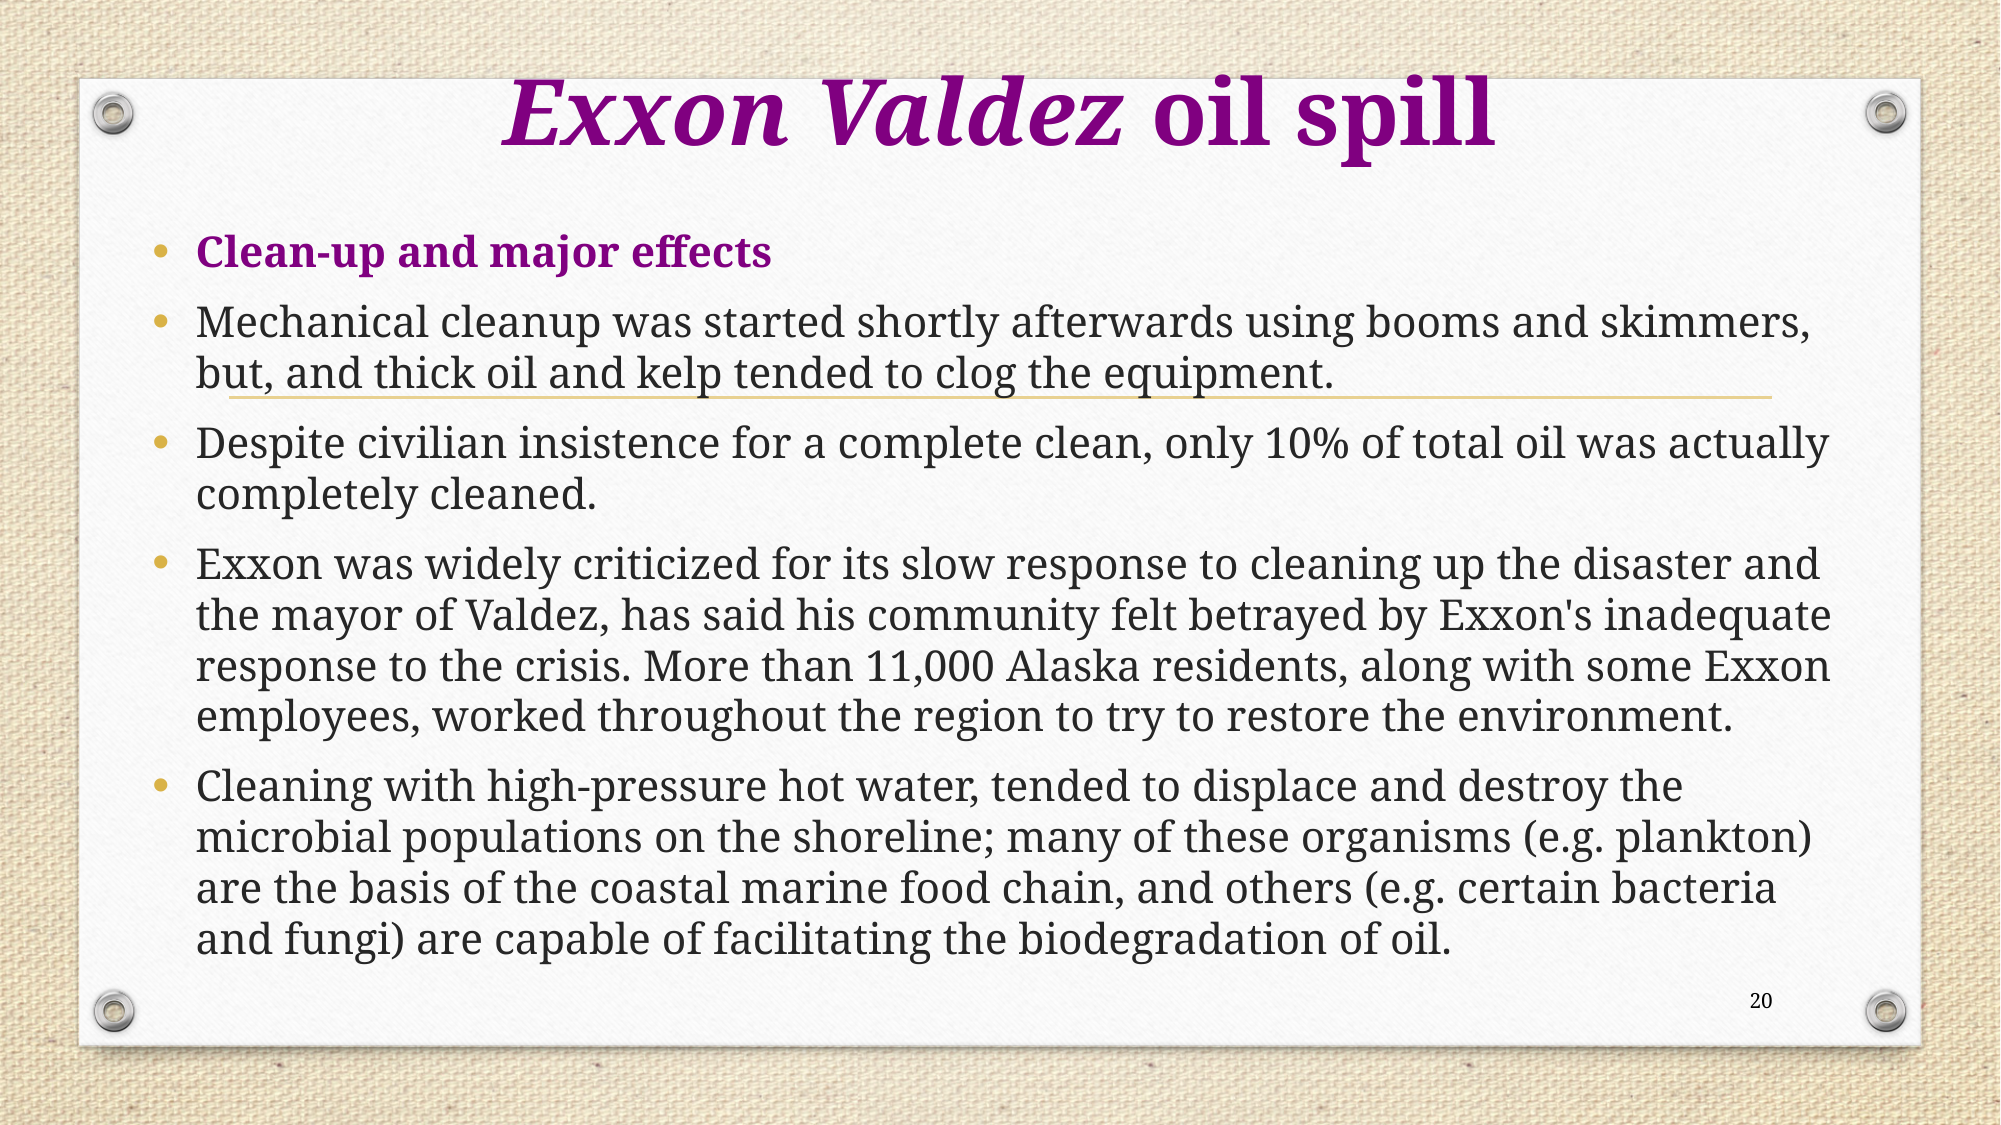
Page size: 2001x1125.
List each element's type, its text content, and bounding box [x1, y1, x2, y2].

slide_number 20 [1698, 979, 1788, 1025]
title Exxon Valdez oil spill [137, 0, 1863, 217]
picture [0, 0, 2001, 1125]
list Clean-up and major effects Mechanical cleanup was started shortly afterwards using booms and skimmers, but, and thick oil and kelp tended to clog the equipment. Despite civilian insistence for a complete clean, only 10% of total oil was actually completely cleaned. Exxon was widely criticized for its slow response to cleaning up the disaster and the mayor of Valdez, has said his community felt betrayed by Exxon's inadequate response to the crisis. More than 11,000 Alaska residents, along with some Exxon employees, worked throughout the region to try to restore the environment. Cleaning with high-pressure hot water, tended to displace and destroy the microbial populations on the shoreline; many of these organisms (e.g. plankton) are the basis of the coastal marine food chain, and others (e.g. certain bacteria and fungi) are capable of facilitating the biodegradation of oil. [137, 217, 1863, 1014]
